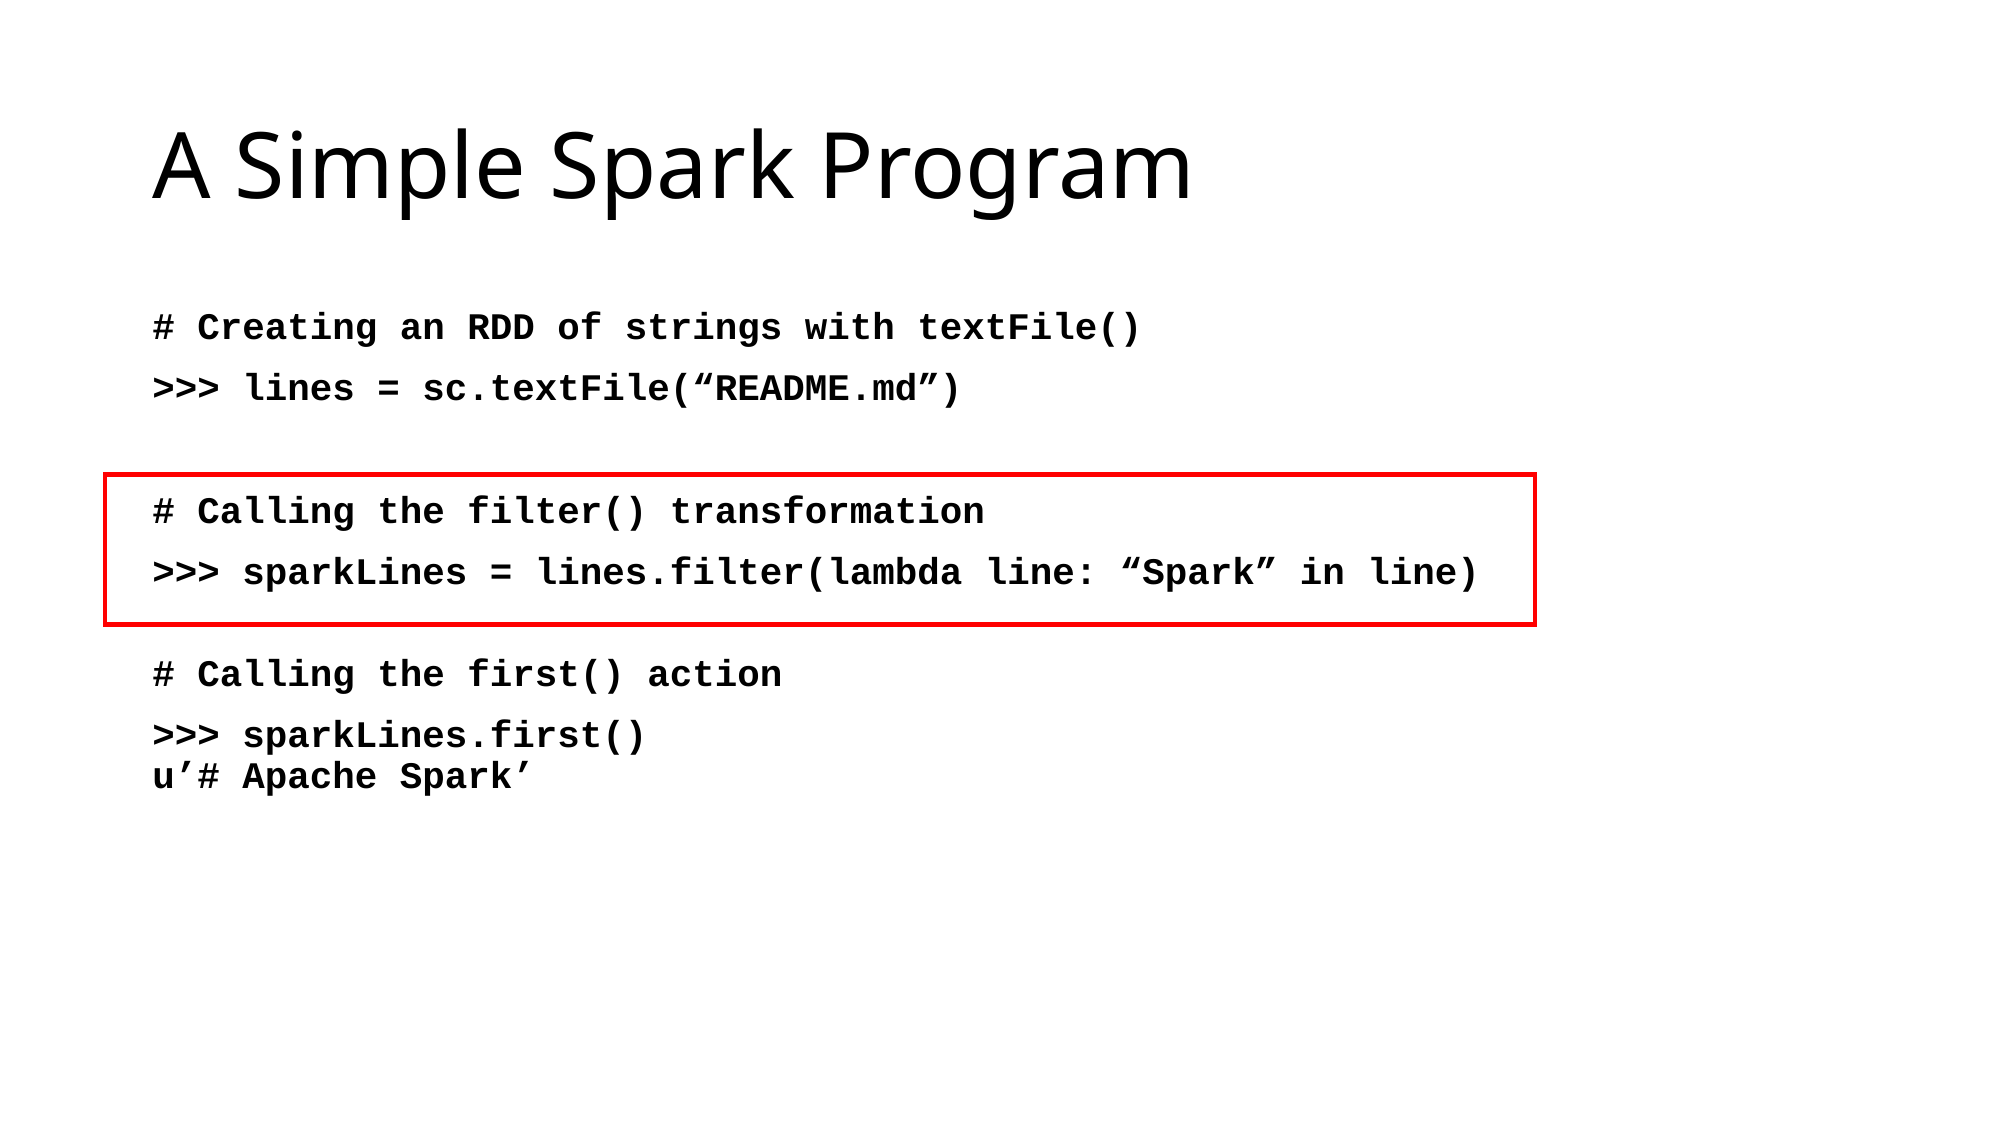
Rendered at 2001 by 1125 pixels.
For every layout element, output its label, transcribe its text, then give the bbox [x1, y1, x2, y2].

text_box [104, 474, 1536, 626]
title A Simple Spark Program [137, 59, 1863, 278]
list # Creating an RDD of strings with textFile() >>> lines = sc.textFile(“README.md”) # Calling the filter() transformation >>> sparkLines = lines.filter(lambda line: “Spark” in line) # Calling the first() action >>> sparkLines.first() u’# Apache Spark’ [137, 299, 1863, 1014]
